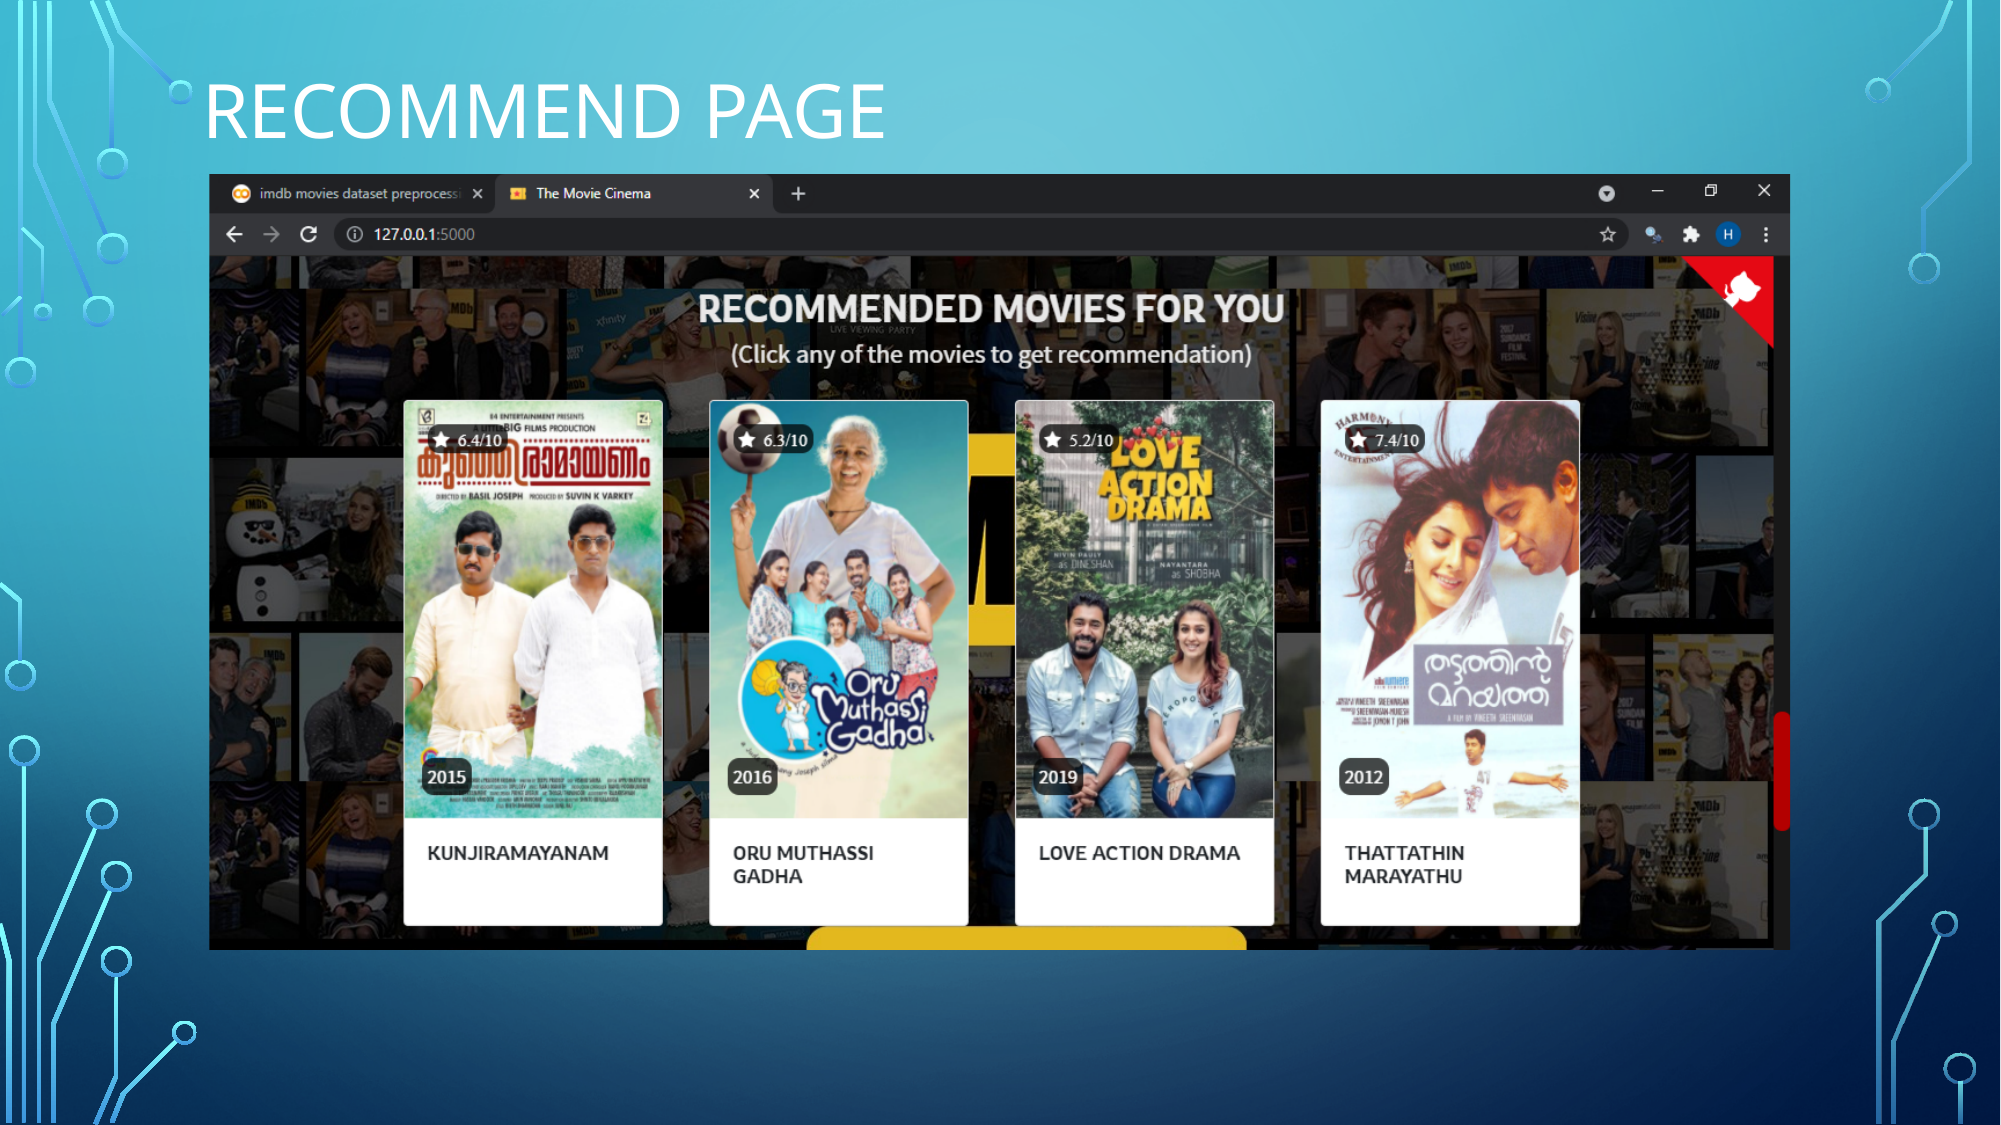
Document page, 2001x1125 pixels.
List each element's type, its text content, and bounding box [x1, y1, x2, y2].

title Recommend page [187, 53, 1813, 175]
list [209, 174, 1791, 951]
